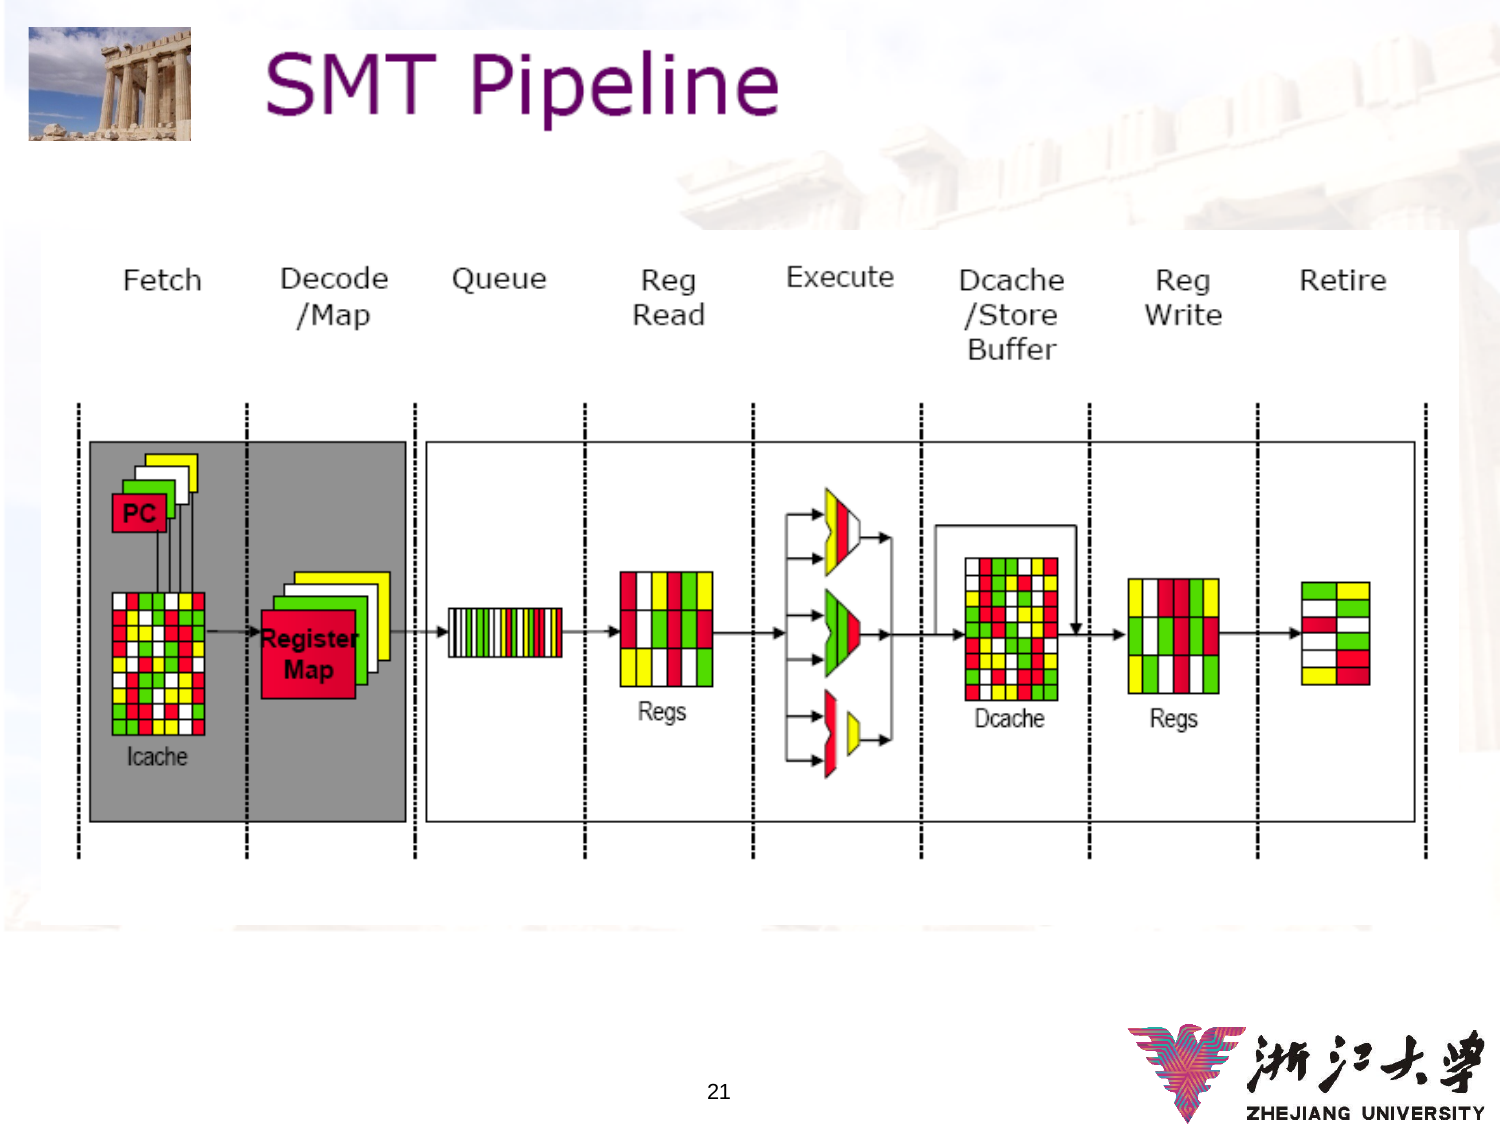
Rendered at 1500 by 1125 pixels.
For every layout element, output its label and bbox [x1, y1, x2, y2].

picture [0, 0, 1500, 1125]
title [218, 30, 847, 150]
list [40, 230, 1460, 926]
